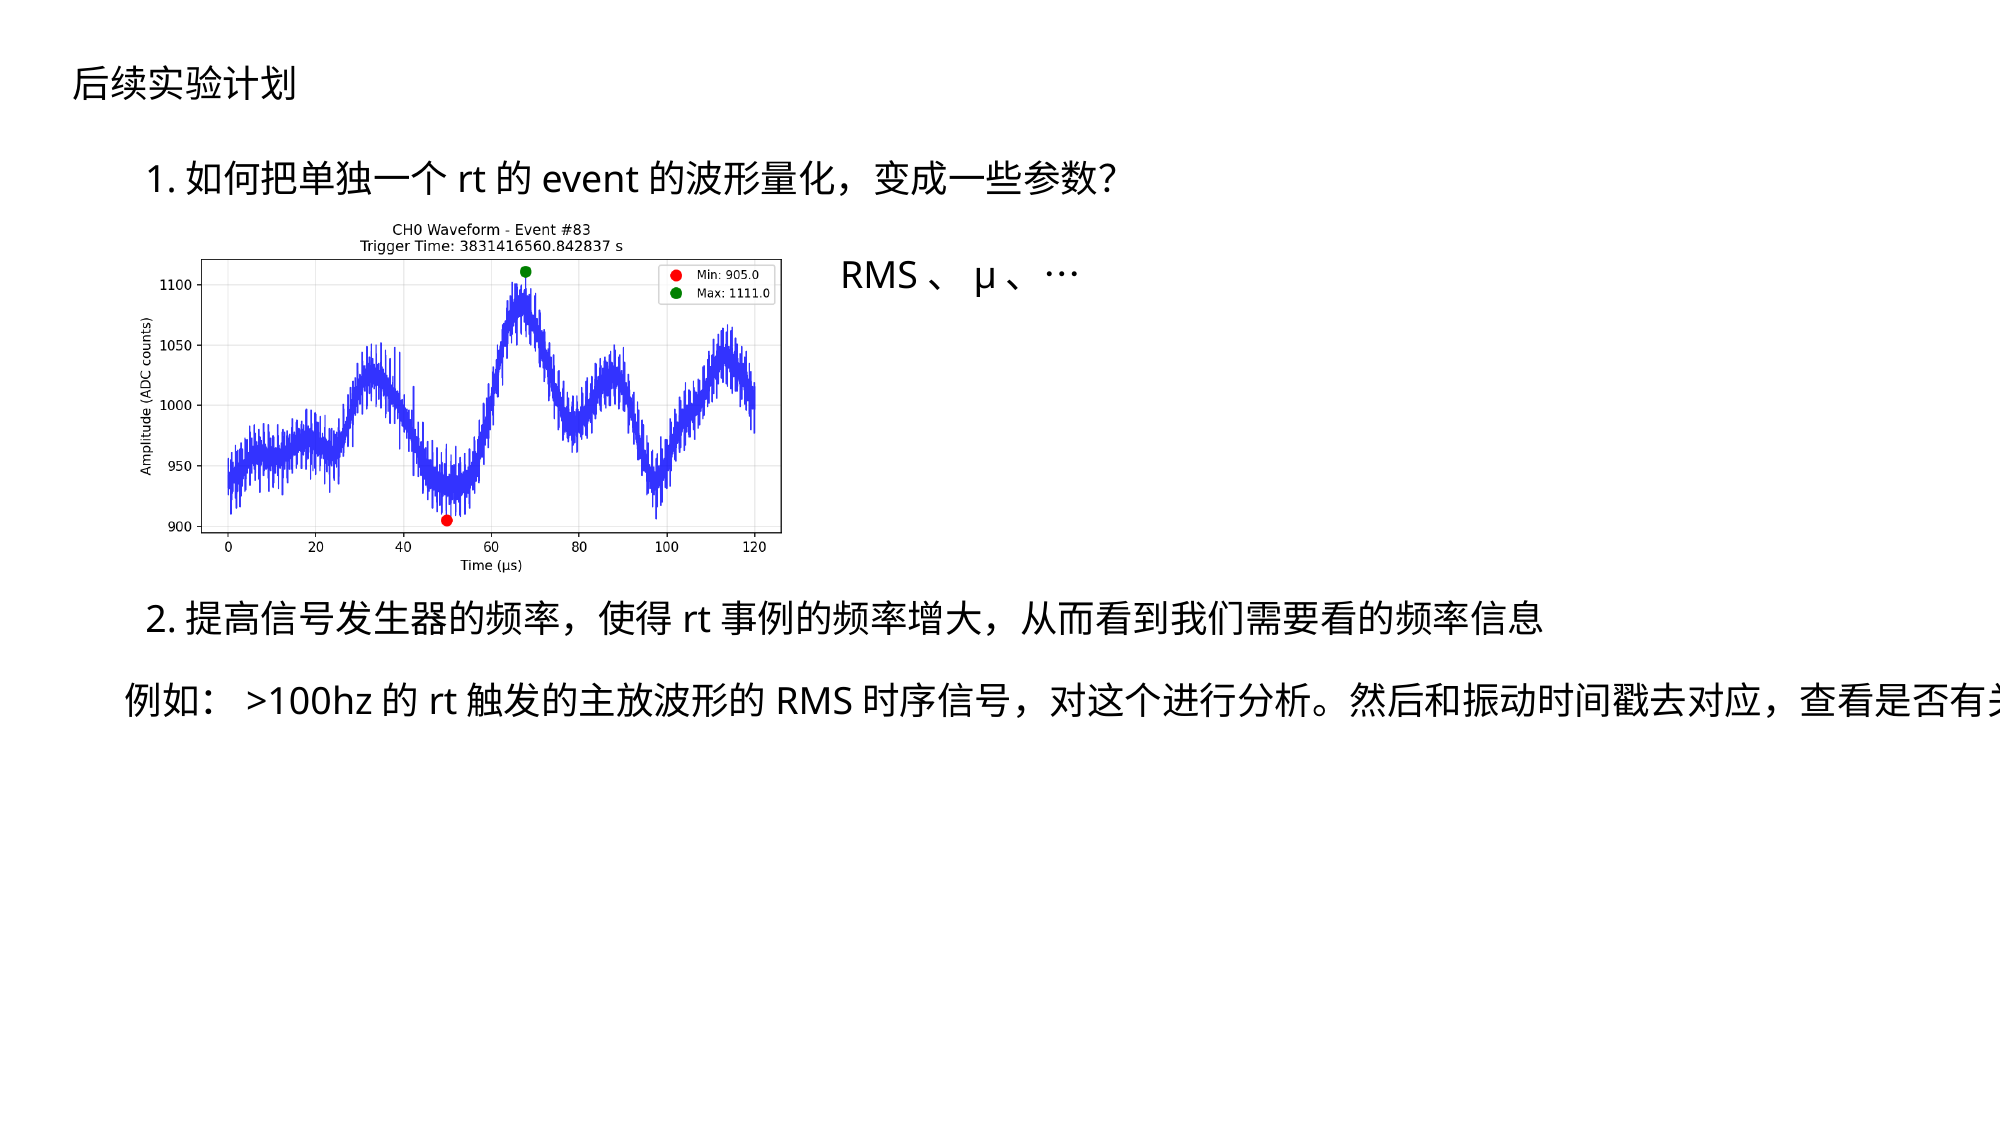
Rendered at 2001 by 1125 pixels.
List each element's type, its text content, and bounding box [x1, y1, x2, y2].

text_box RMS、μ、… [825, 243, 1096, 304]
text_box 例如：>100hz的rt触发的主放波形的RMS时序信号，对这个进行分析。然后和振动时间戳去对应，查看是否有关联 [109, 669, 2000, 730]
picture [130, 220, 784, 576]
text_box 2.提高信号发生器的频率，使得rt事例的频率增大，从而看到我们需要看的频率信息 [130, 587, 2000, 647]
text_box 后续实验计划 [57, 52, 1058, 113]
text_box 1.如何把单独一个rt的event的波形量化，变成一些参数？ [130, 147, 1348, 208]
